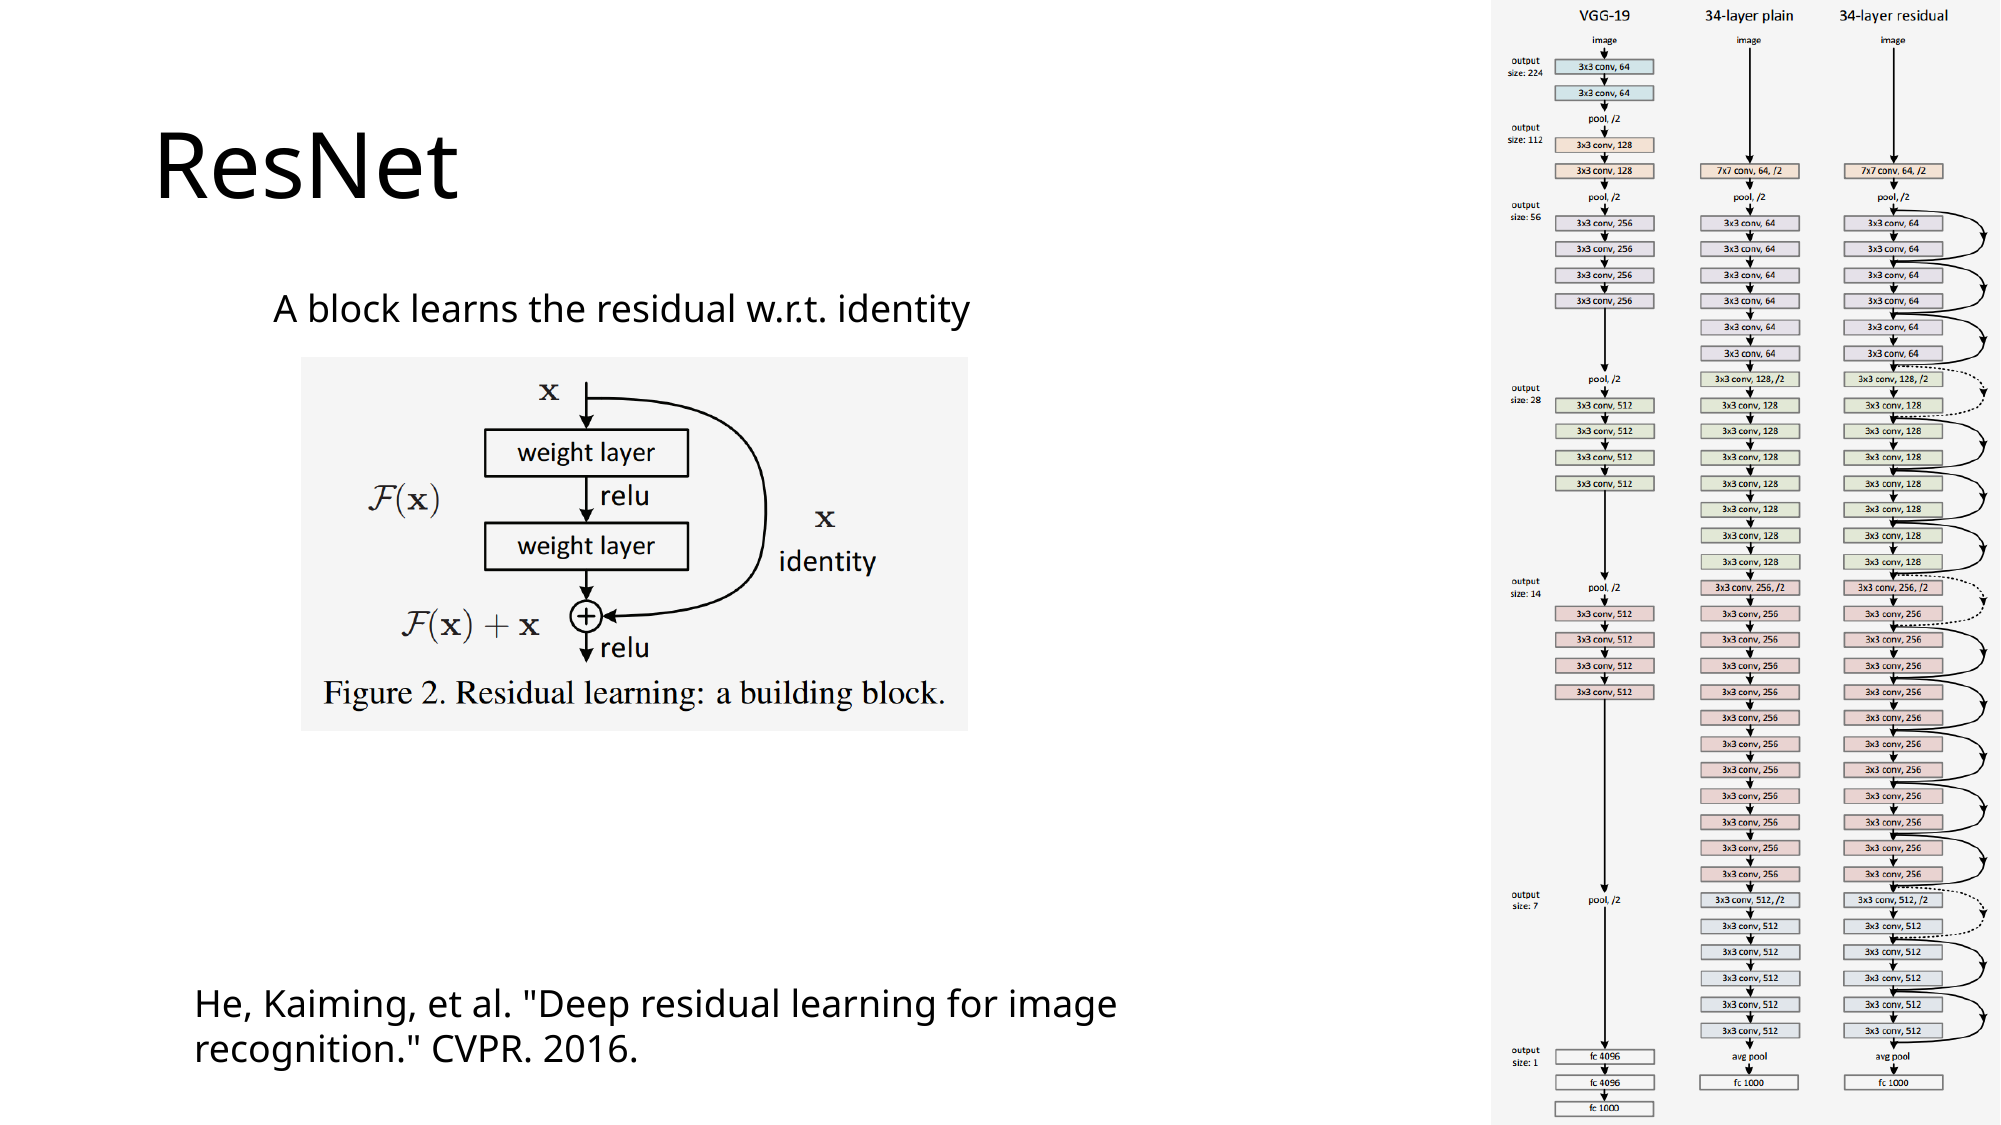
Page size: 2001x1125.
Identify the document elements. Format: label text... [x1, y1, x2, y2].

picture [1491, 0, 2000, 1125]
text_box He, Kaiming, et al. "Deep residual learning for image recognition." CVPR. 2016. [179, 973, 1180, 1078]
picture [301, 357, 968, 732]
title ResNet [137, 59, 1491, 278]
text_box A block learns the residual w.r.t. identity [258, 277, 1264, 337]
